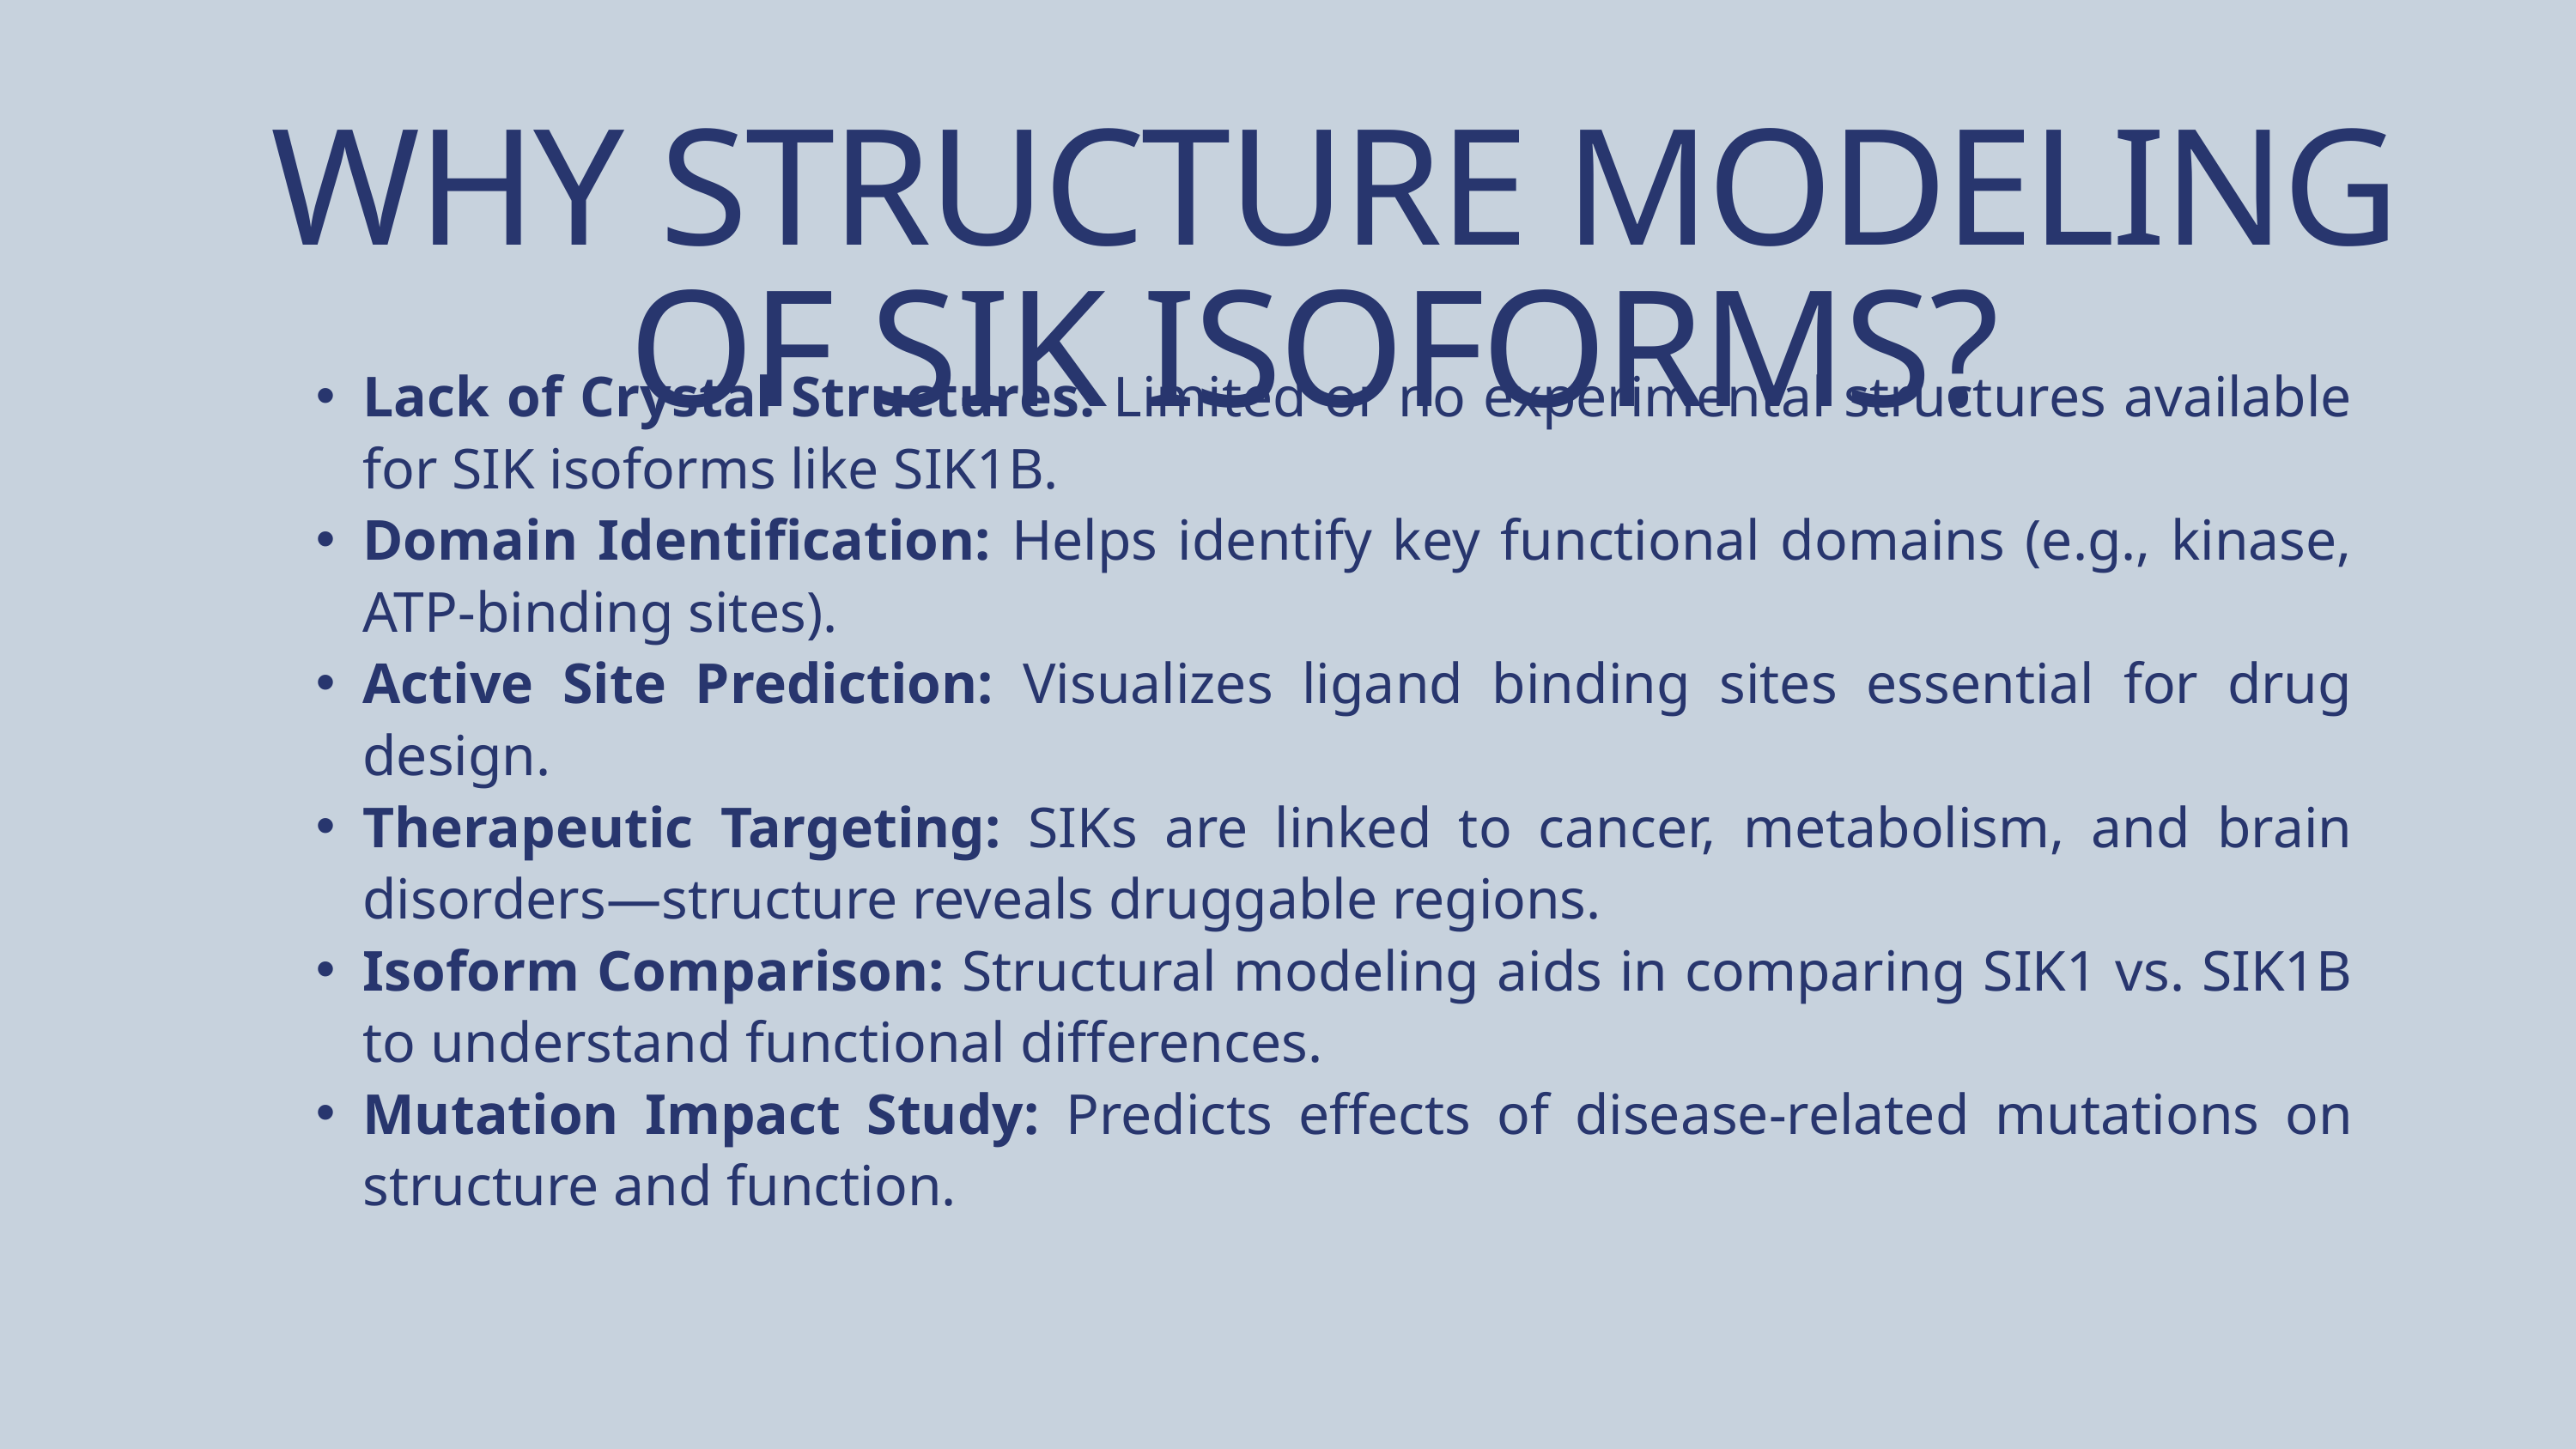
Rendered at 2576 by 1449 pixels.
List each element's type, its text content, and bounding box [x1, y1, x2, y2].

text_box WHY STRUCTURE MODELING OF SIK ISOFORMS? [172, 116, 2496, 439]
text_box Lack of Crystal Structures: Limited or no experimental structures available for SIK isoforms like SIK1B. Domain Identification: Helps identify key functional domains (e.g., kinase, ATP-binding sites). Active Site Prediction: Visualizes ligand binding sites essential for drug design. Therapeutic Targeting: SIKs are linked to cancer, metabolism, and brain disorders—structure reveals druggable regions. Isoform Comparison: Structural modeling aids in comparing SIK1 vs. SIK1B to understand functional differences. Mutation Impact Study: Predicts effects of disease-related mutations on structure and function. [269, 356, 2354, 1289]
